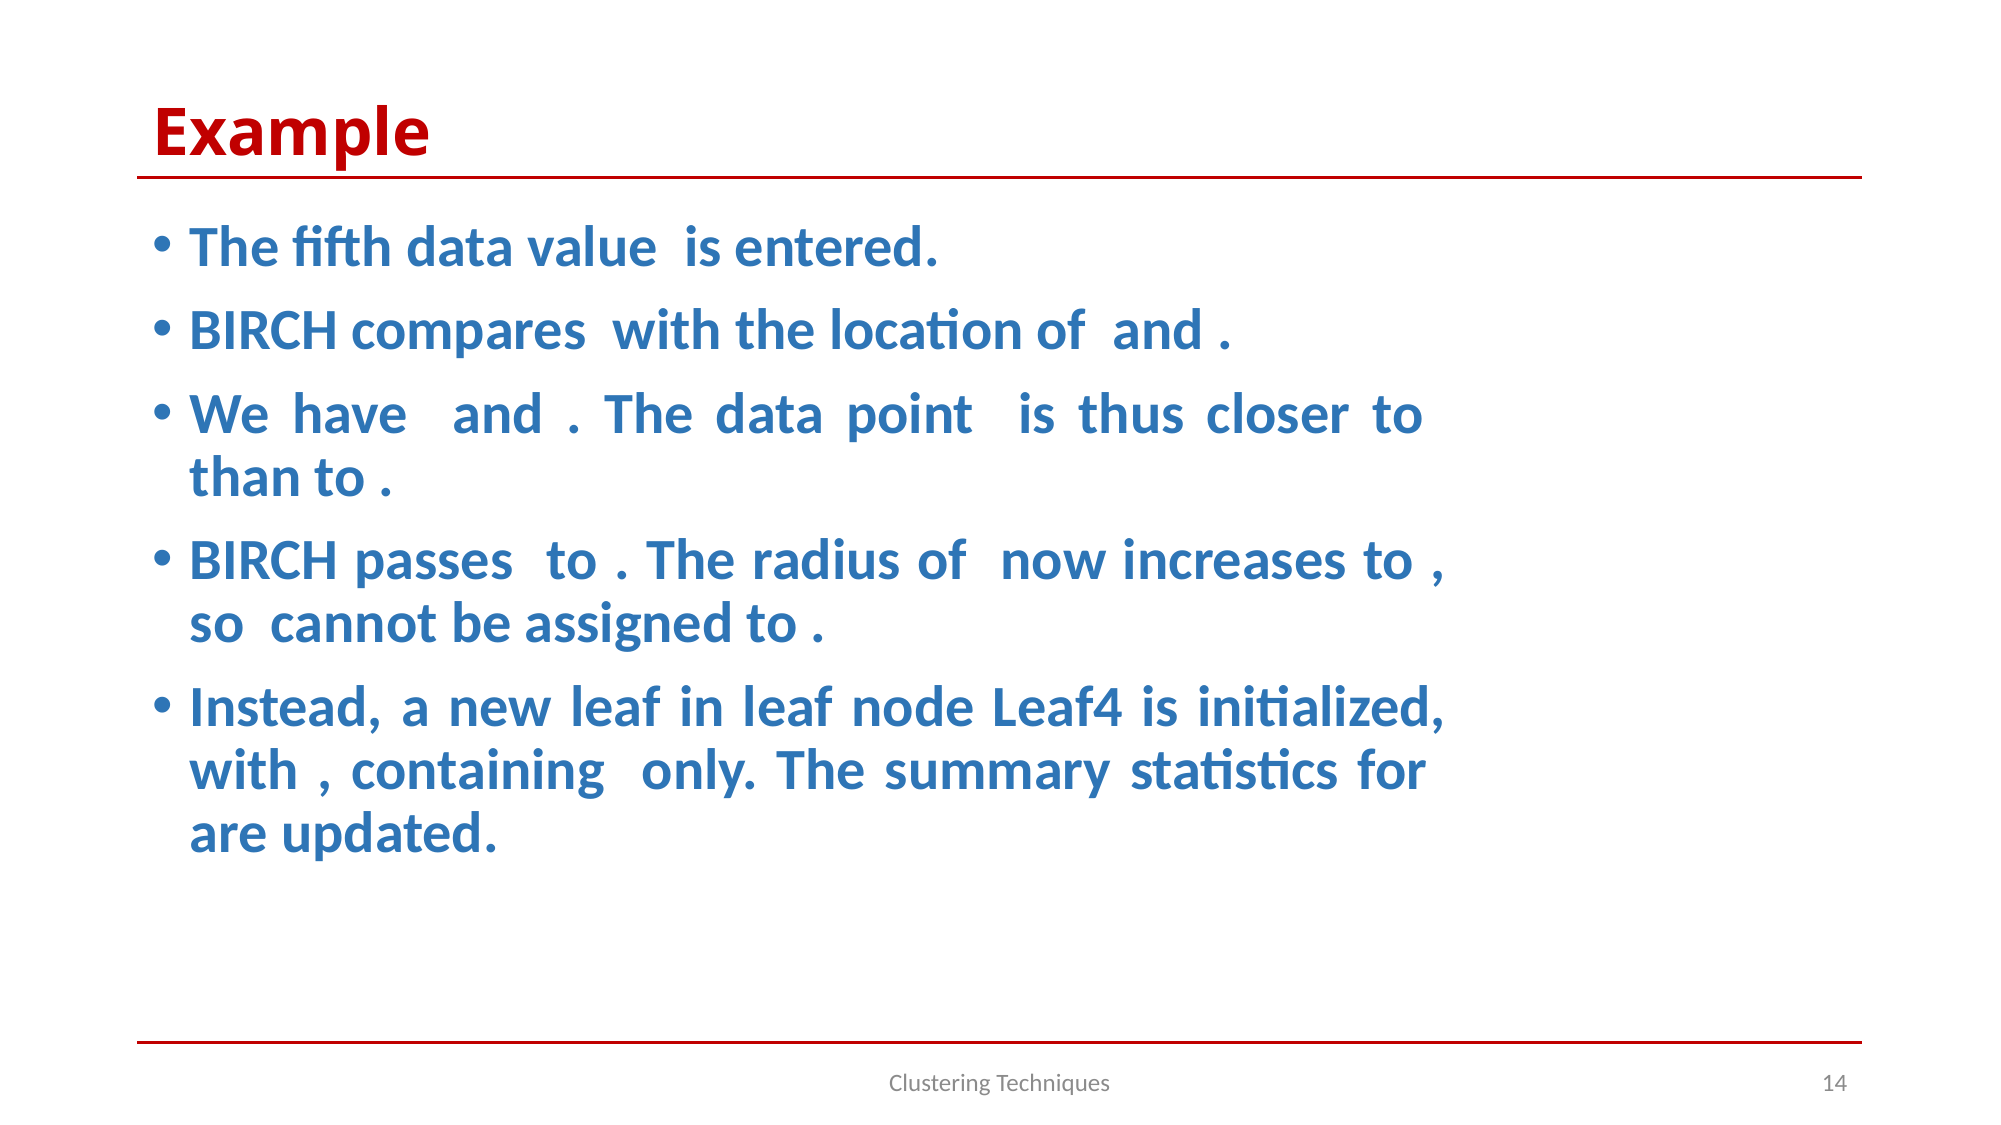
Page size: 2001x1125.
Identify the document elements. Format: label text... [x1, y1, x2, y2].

slide_number 14 [1412, 1051, 1863, 1111]
title Example [137, 90, 1863, 178]
footer Clustering Techniques [662, 1051, 1338, 1111]
